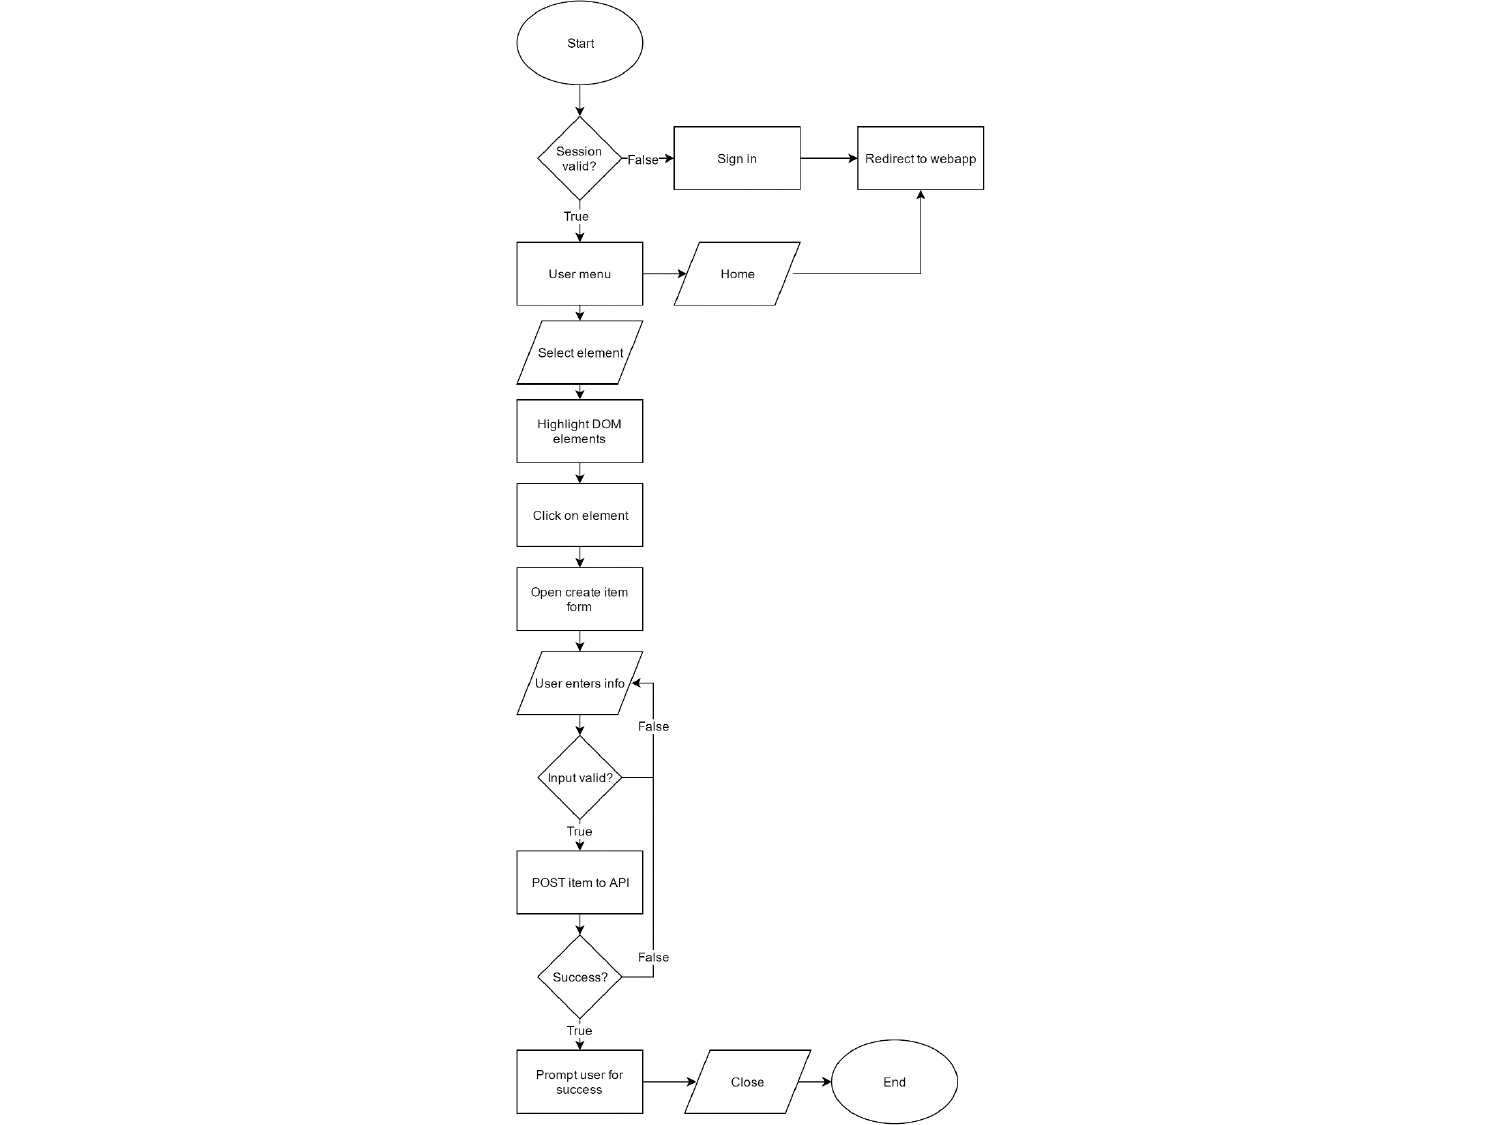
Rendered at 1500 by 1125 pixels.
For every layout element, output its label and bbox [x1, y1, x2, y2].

picture [514, 0, 986, 1125]
